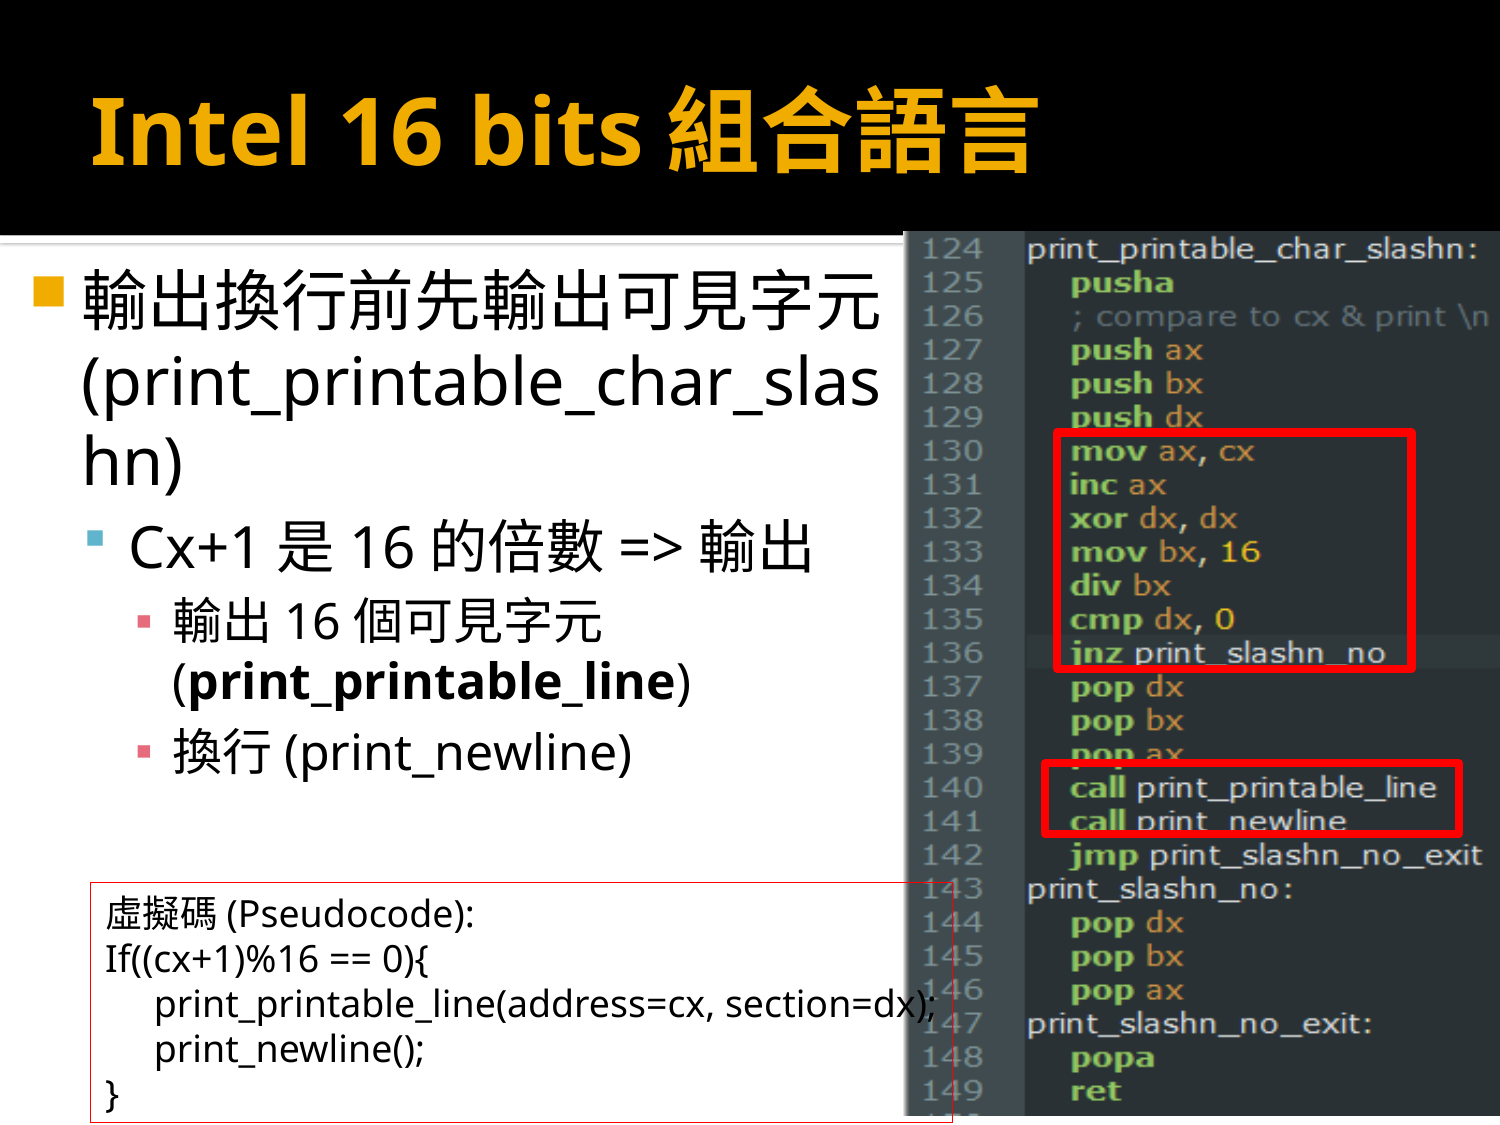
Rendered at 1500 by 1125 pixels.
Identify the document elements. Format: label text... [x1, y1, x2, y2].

text_box 虛擬碼(Pseudocode): If((cx+1)%16 == 0){ print_printable_line(address=cx, section=dx); print_newline(); } [90, 882, 900, 1123]
title Intel 16 bits組合語言 [75, 25, 1425, 231]
list 輸出換行前先輸出可見字元(print_printable_char_slashn) Cx+1是16的倍數=>輸出 輸出16個可見字元(print_printable_line) 換行(print_newline) [0, 243, 898, 1003]
picture [903, 231, 1500, 1116]
